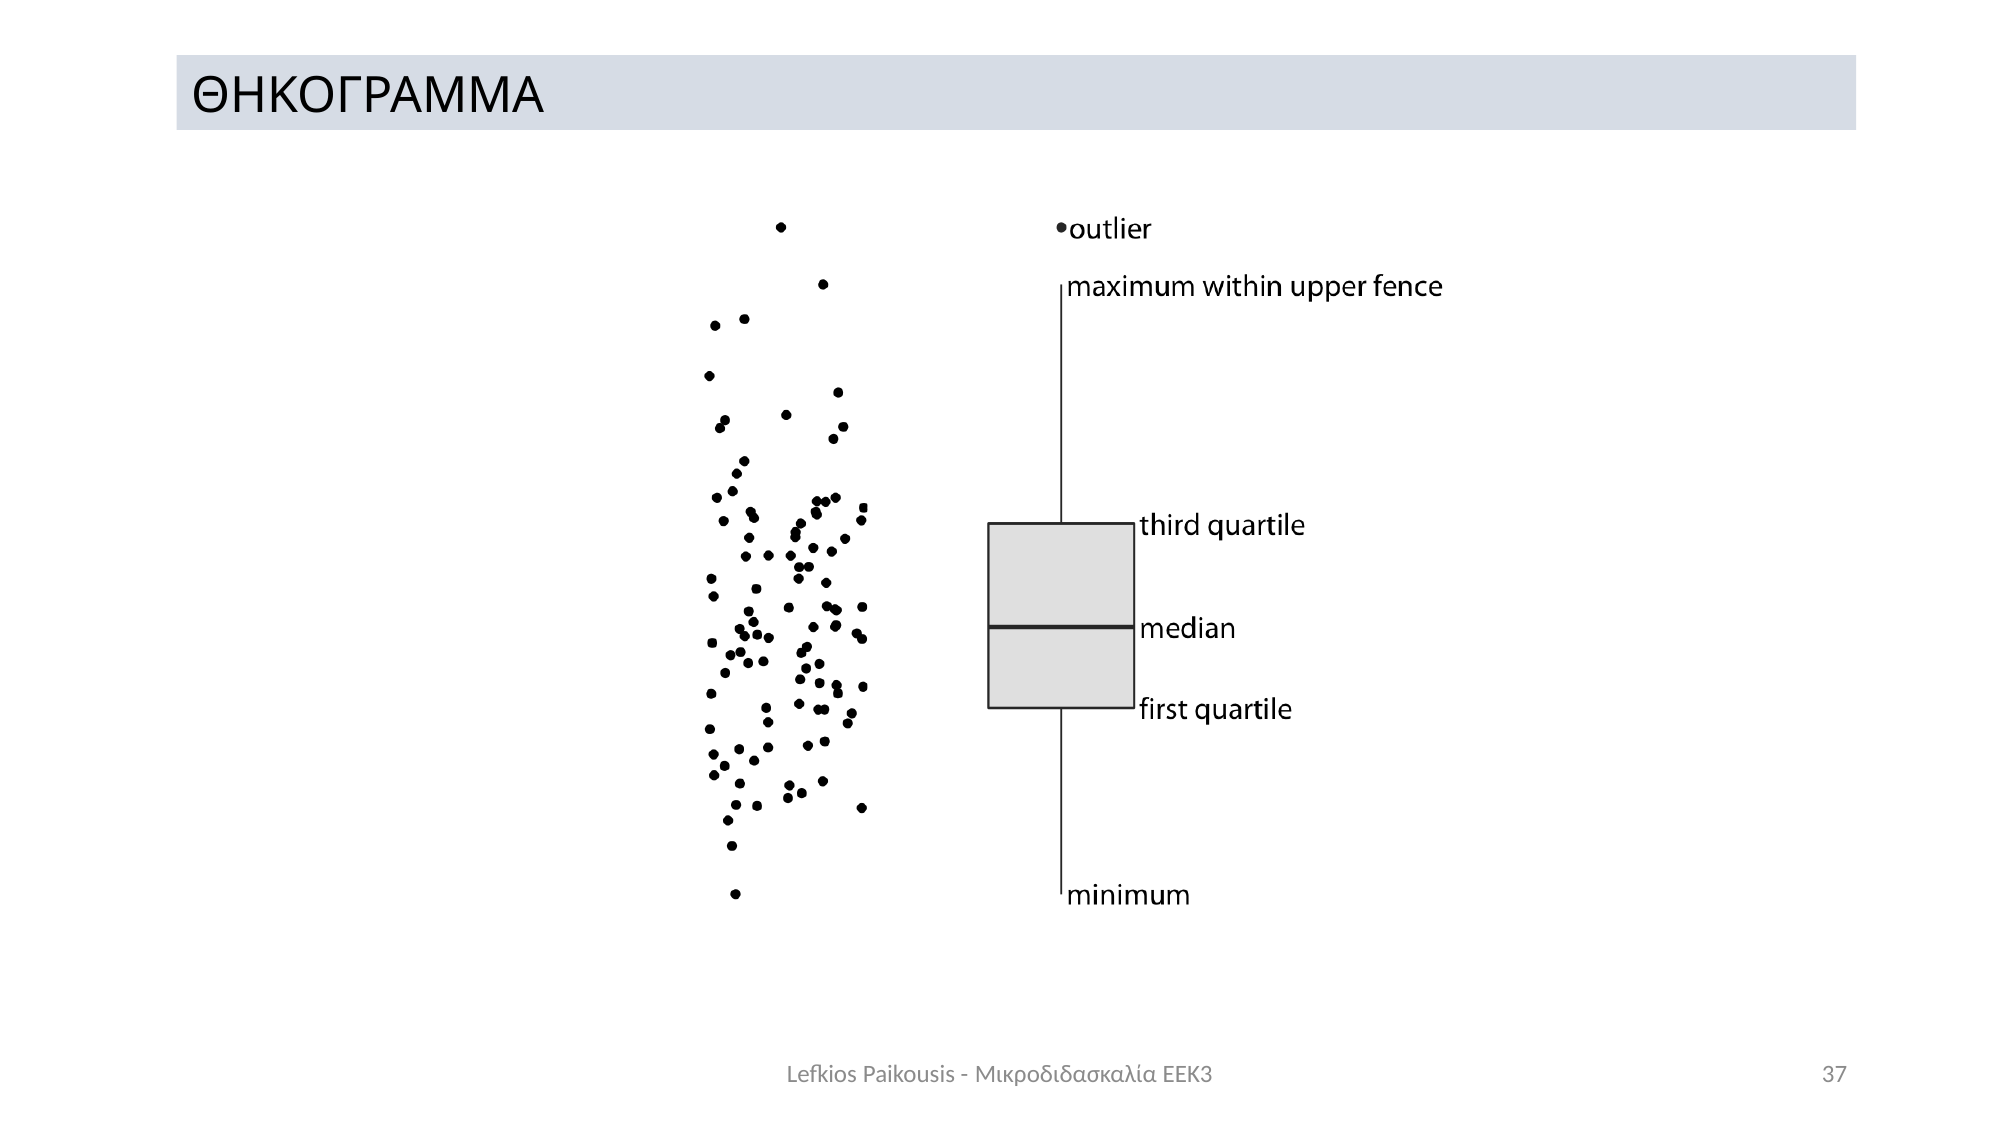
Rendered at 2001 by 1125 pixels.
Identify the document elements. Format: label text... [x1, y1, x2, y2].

slide_number 37 [1412, 1042, 1863, 1103]
text_box ΘΗΚΟΓΡΑΜΜΑ [176, 55, 1857, 130]
picture [425, 216, 1546, 909]
footer Lefkios Paikousis - Μικροδιδασκαλία ΕΕΚ3 [662, 1042, 1338, 1103]
